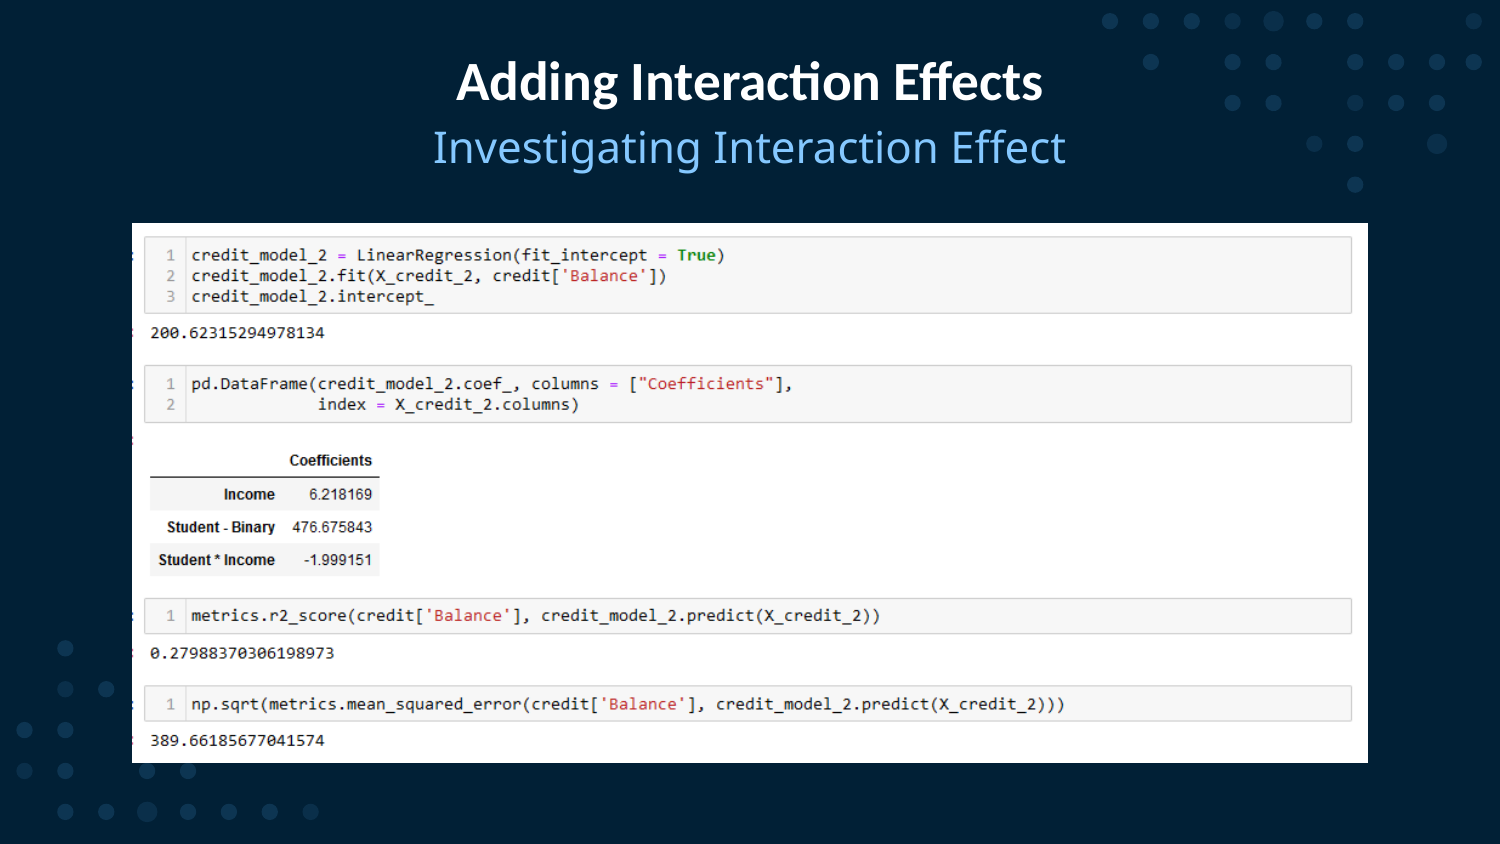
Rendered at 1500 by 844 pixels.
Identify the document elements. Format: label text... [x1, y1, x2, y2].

list Investigating Interaction Effect [103, 120, 1397, 196]
picture [132, 223, 1368, 763]
title Adding Interaction Effects [103, 44, 1397, 120]
